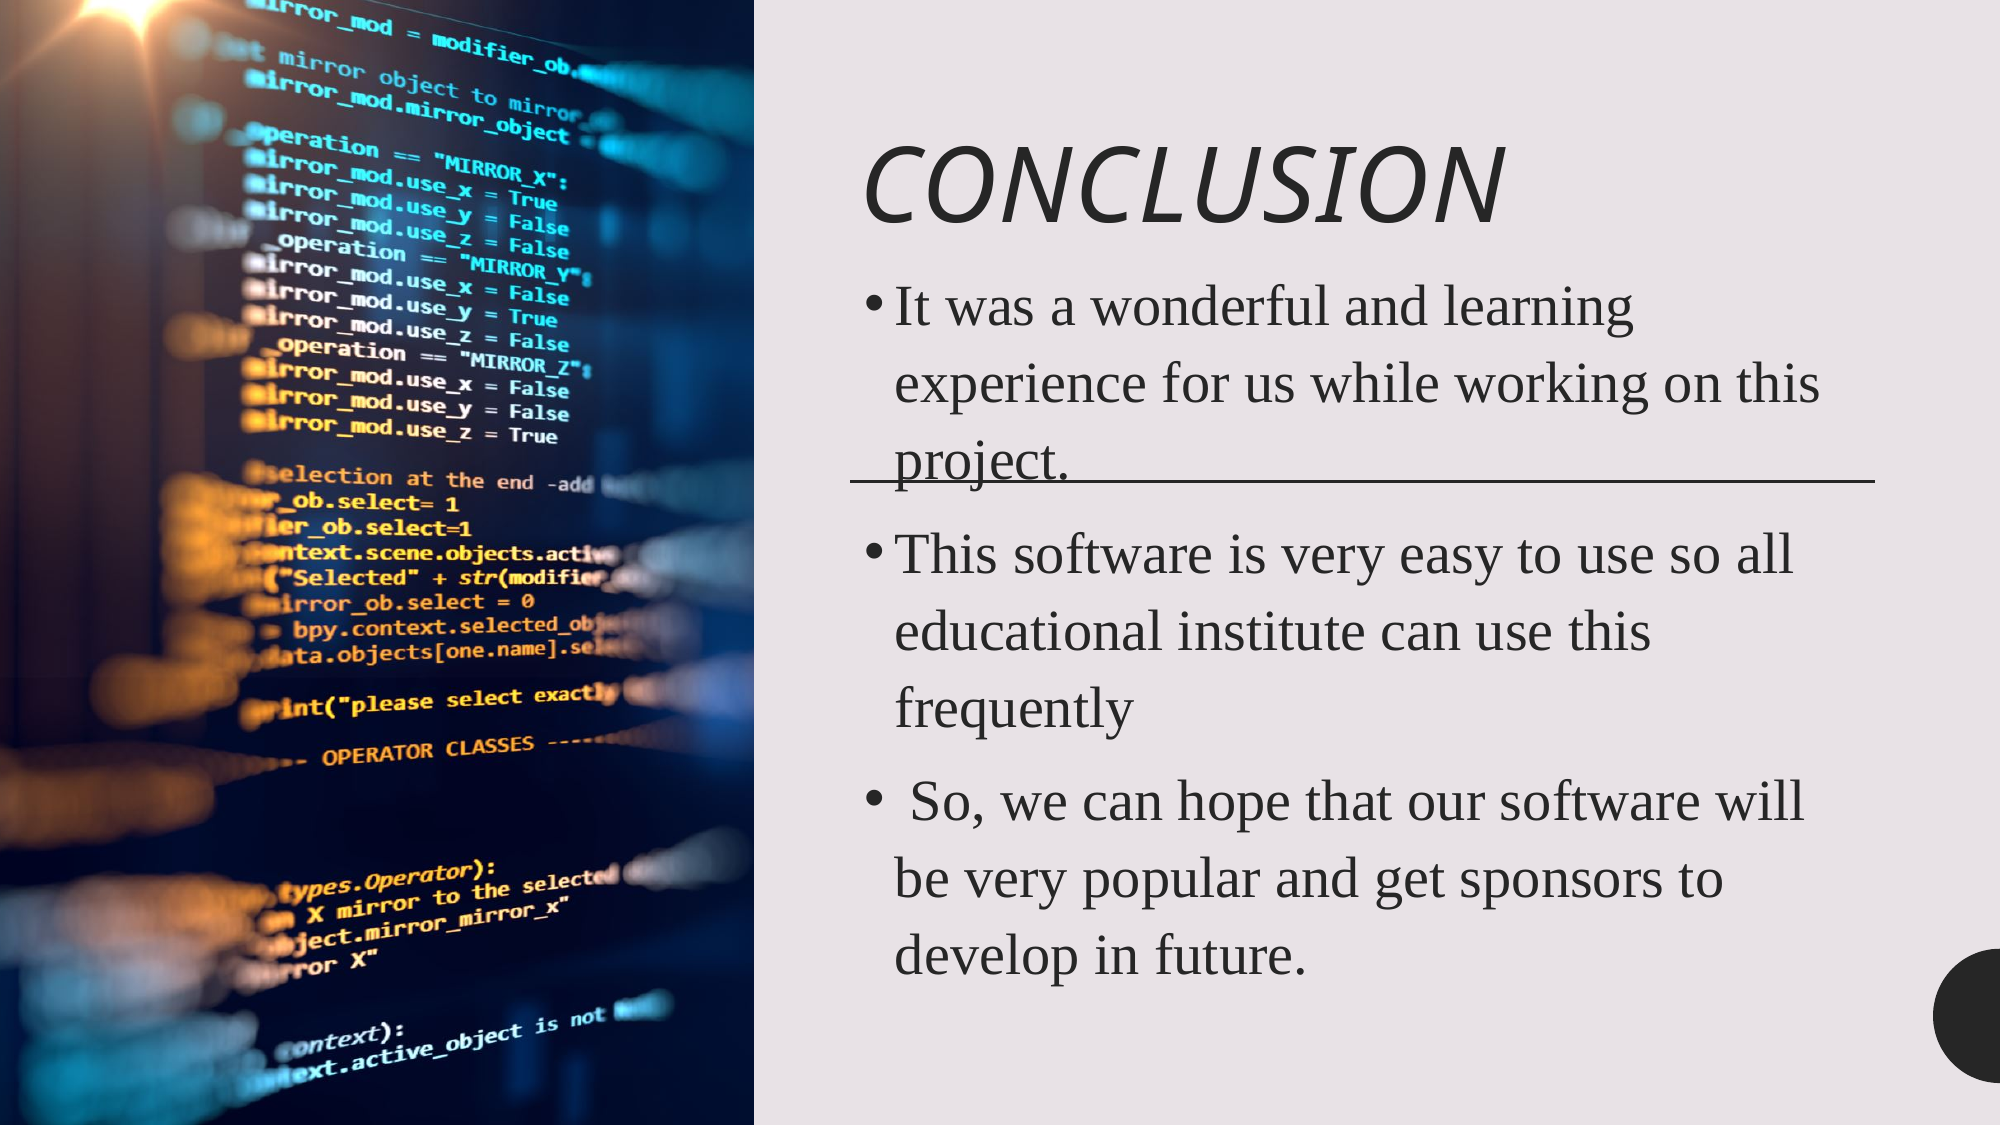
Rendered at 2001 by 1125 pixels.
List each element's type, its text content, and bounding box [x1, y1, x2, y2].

text_box [754, 0, 2000, 1125]
list It was a wonderful and learning experience for us while working on this project. This software is very easy to use so all educational institute can use this frequently So, we can hope that our software will be very popular and get sponsors to develop in future. [849, 252, 1881, 984]
picture [0, 0, 754, 1125]
picture [582, 69, 598, 78]
title CONCLUSION [844, 124, 1875, 253]
text_box [1933, 948, 2000, 1084]
